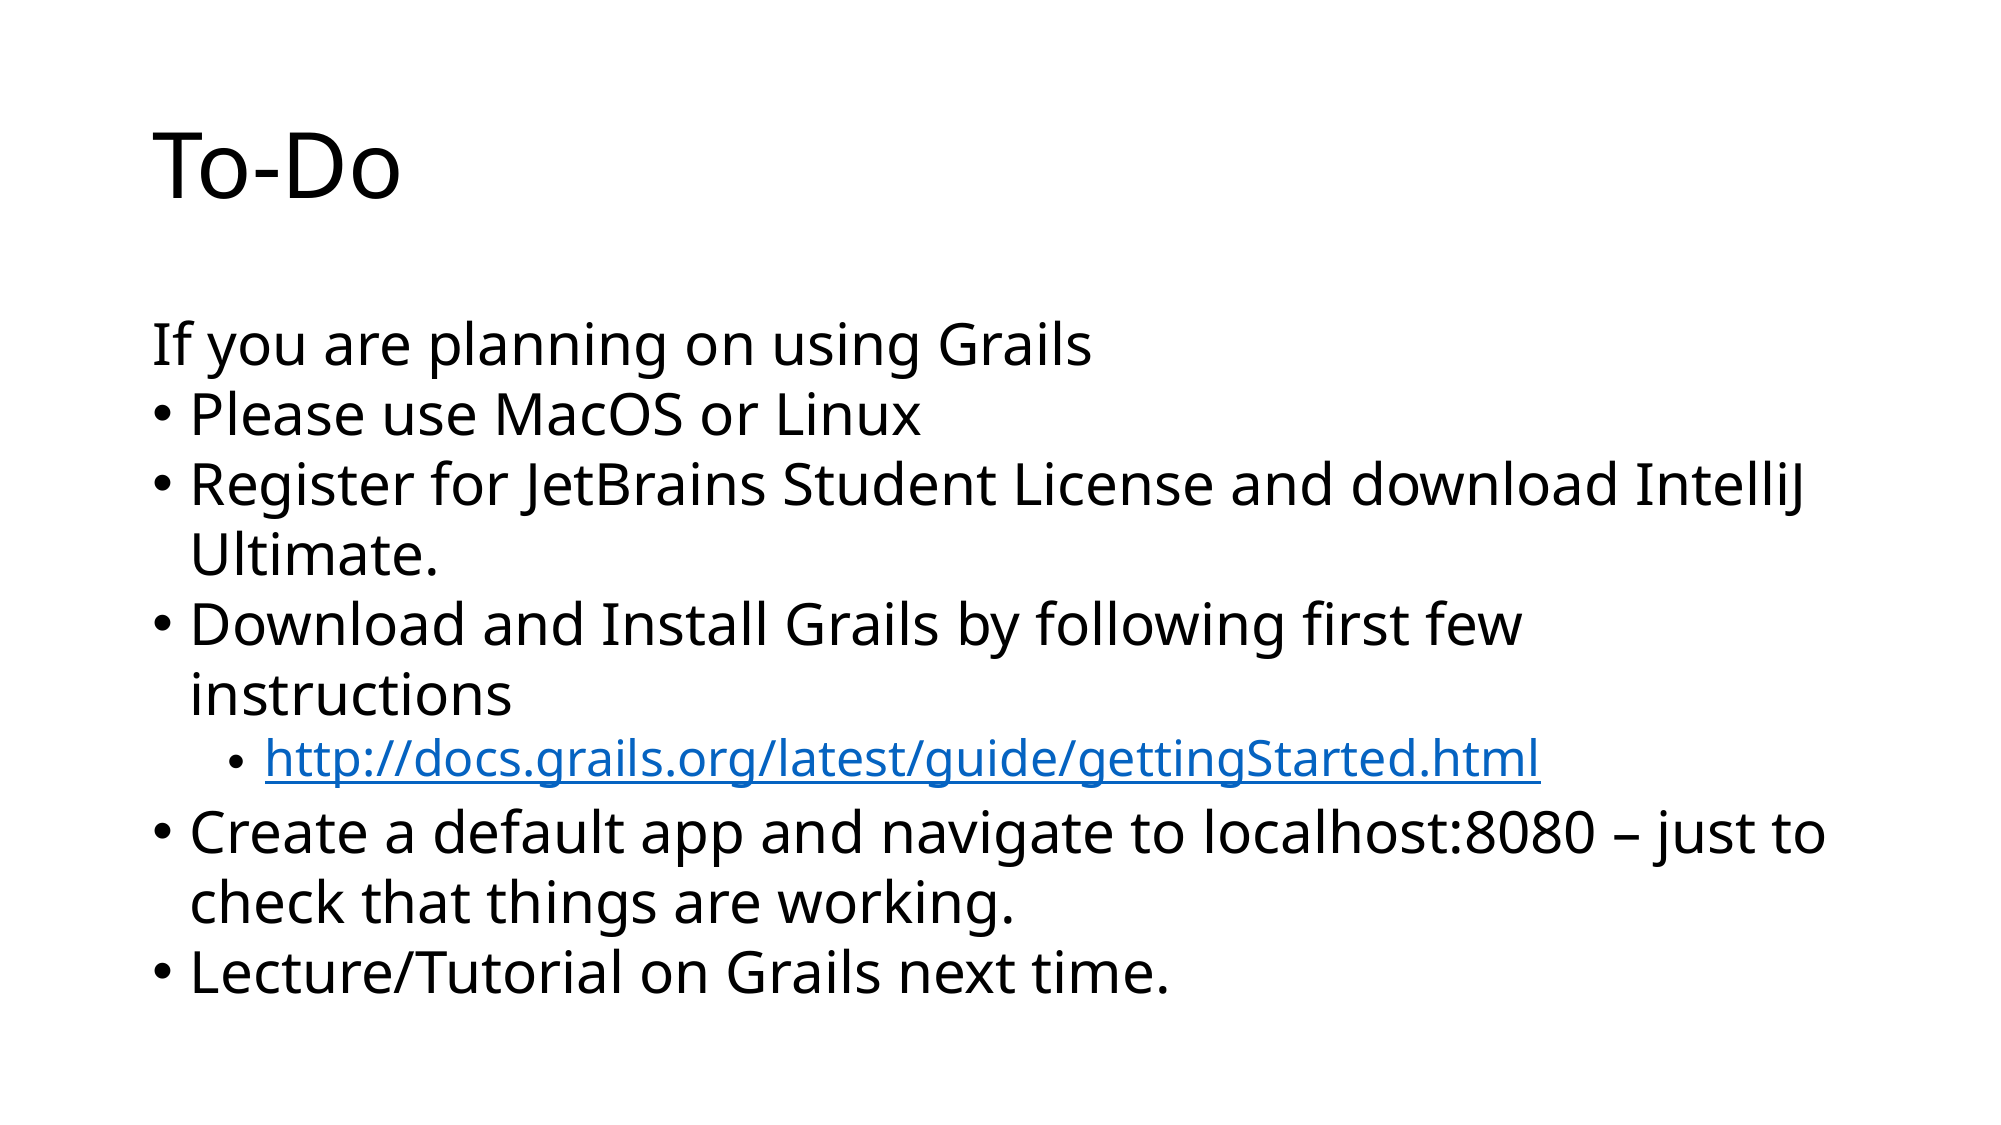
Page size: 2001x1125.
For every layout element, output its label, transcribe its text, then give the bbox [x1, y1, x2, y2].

list If you are planning on using Grails Please use MacOS or Linux Register for JetBrains Student License and download IntelliJ Ultimate. Download and Install Grails by following first few instructions http://docs.grails.org/latest/guide/gettingStarted.html Create a default app and navigate to localhost:8080 – just to check that things are working. Lecture/Tutorial on Grails next time. [137, 299, 1863, 1014]
title To-Do [137, 59, 1863, 278]
